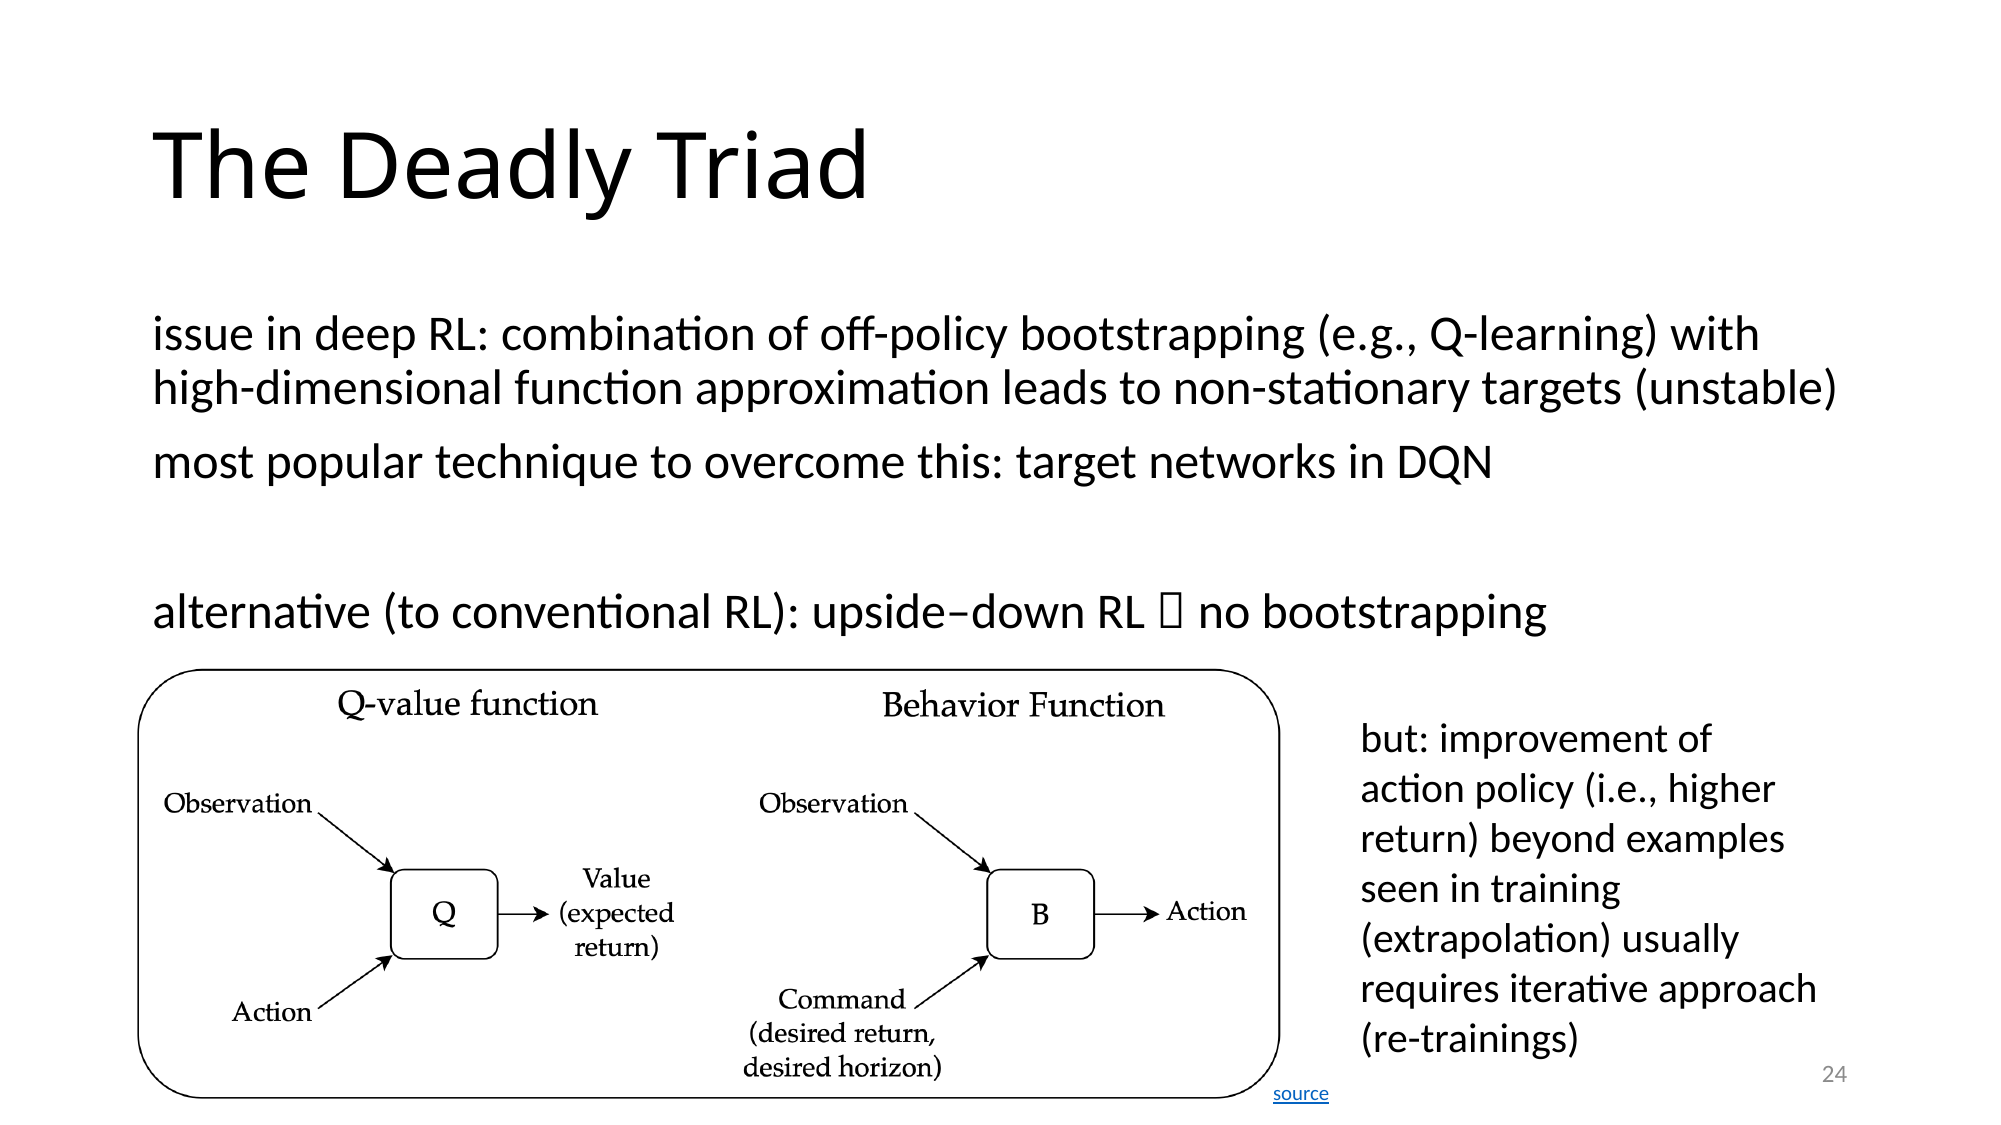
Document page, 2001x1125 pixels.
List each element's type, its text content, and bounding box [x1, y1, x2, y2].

slide_number 24 [1412, 1042, 1863, 1103]
title The Deadly Triad [137, 59, 1863, 278]
text_box source [1258, 1072, 1346, 1113]
picture [128, 661, 1288, 1108]
text_box but: improvement of action policy (i.e., higher return) beyond examples seen in training (extrapolation) usually requires iterative approach (re-trainings) [1345, 702, 1838, 1068]
list issue in deep RL: combination of off-policy bootstrapping (e.g., Q-learning) with high-dimensional function approximation leads to non-stationary targets (unstable) most popular technique to overcome this: target networks in DQN alternative (to conventional RL): upside–down RL  no bootstrapping [137, 299, 1863, 652]
